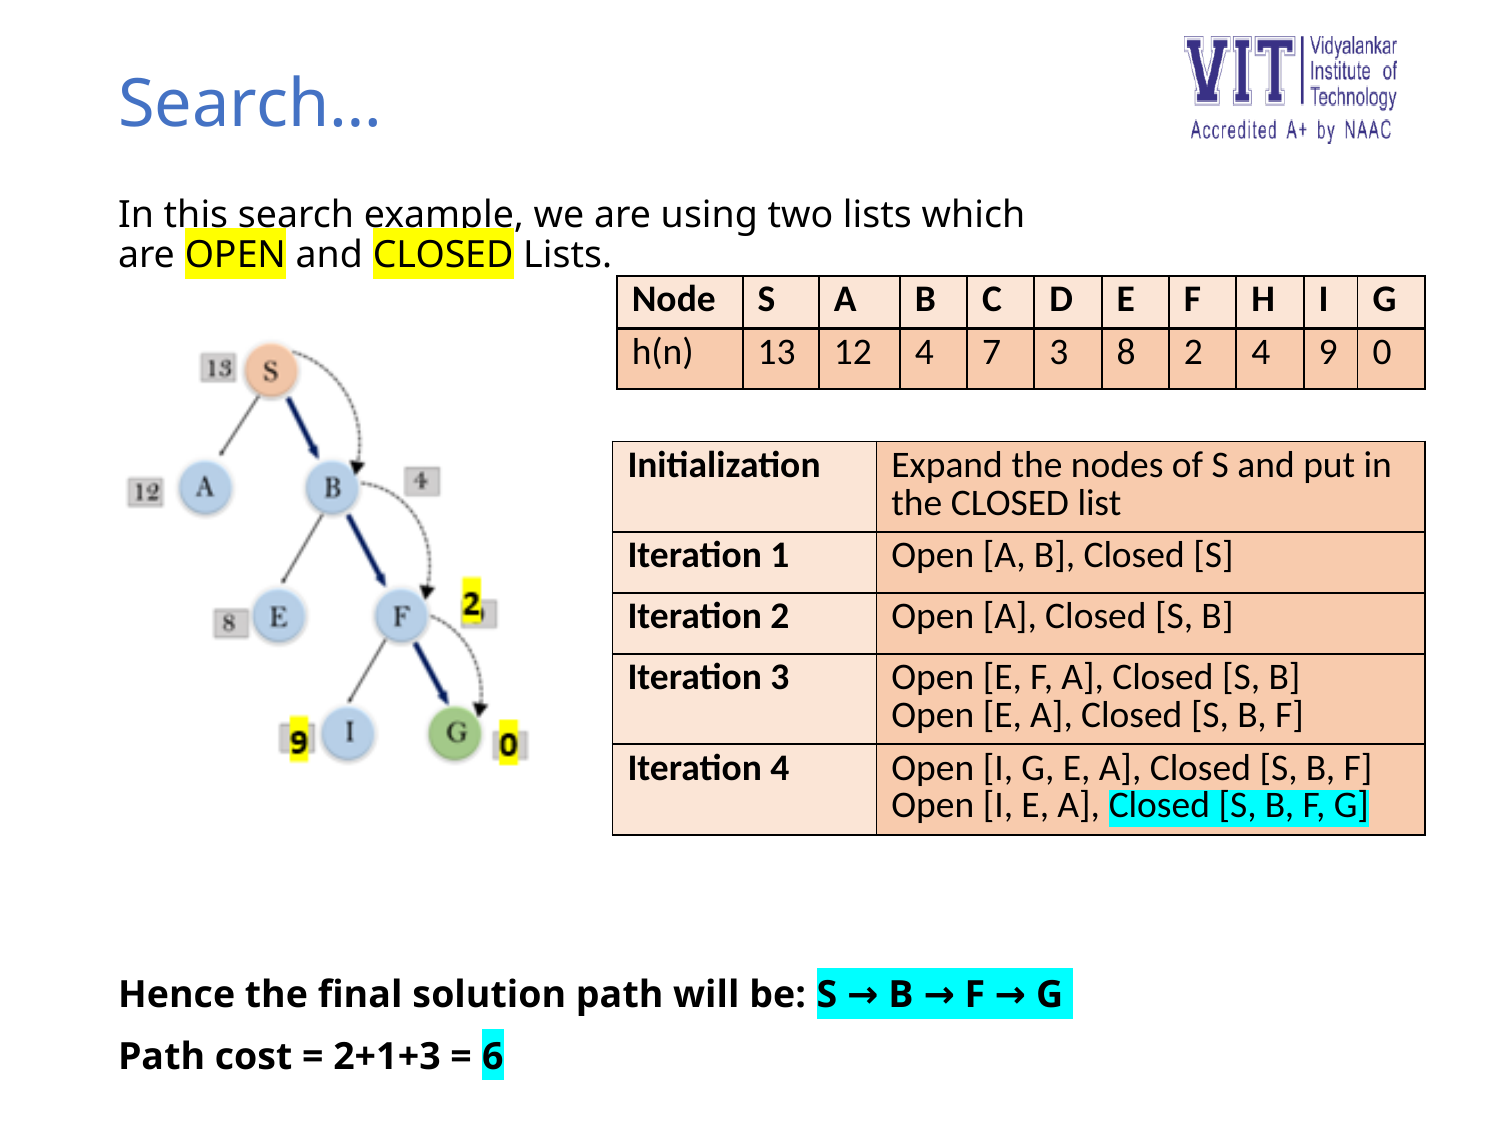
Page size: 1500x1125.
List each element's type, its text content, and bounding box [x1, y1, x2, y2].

table_cell 0 [1358, 330, 1424, 388]
picture [106, 331, 550, 784]
title Search… [103, 59, 1397, 150]
table_header C [968, 277, 1033, 327]
table_cell Open [A, B], Closed [S] [877, 533, 1424, 592]
table_header E [1103, 277, 1168, 327]
table_header I [1305, 277, 1357, 327]
table_cell Open [I, G, E, A], Closed [S, B, F] Open [I, E, A], Closed [S, B, F, G] [877, 745, 1424, 834]
table_cell 13 [744, 330, 818, 388]
table_cell 8 [1103, 330, 1168, 388]
table_cell 9 [1305, 330, 1357, 388]
table_cell Iteration 3 [613, 655, 876, 743]
table_cell 2 [1170, 330, 1235, 388]
table_header Node [618, 277, 742, 327]
table_cell 3 [1035, 330, 1101, 388]
table_header D [1035, 277, 1101, 327]
table_header S [744, 277, 818, 327]
table_header H [1237, 277, 1303, 327]
table_cell Iteration 4 [613, 745, 876, 834]
table_cell 4 [901, 330, 966, 388]
table_cell Iteration 2 [613, 594, 876, 653]
table_header Initialization [613, 442, 876, 531]
table_header Expand the nodes of S and put in the CLOSED list [877, 442, 1424, 531]
table_cell Open [A], Closed [S, B] [877, 594, 1424, 653]
table_header G [1358, 277, 1424, 327]
table_cell 4 [1237, 330, 1303, 388]
table_cell 12 [820, 330, 899, 388]
table_header A [820, 277, 899, 327]
table_header F [1170, 277, 1235, 327]
list In this search example, we are using two lists which are OPEN and CLOSED Lists. Hence the final solution path will be: S → B → F → G Path cost = 2+1+3 = 6 [103, 187, 1450, 1066]
table_header B [901, 277, 966, 327]
picture [1184, 36, 1397, 144]
table_cell h(n) [618, 330, 742, 388]
table_cell 7 [968, 330, 1033, 388]
table_cell Open [E, F, A], Closed [S, B] Open [E, A], Closed [S, B, F] [877, 655, 1424, 743]
table_cell Iteration 1 [613, 533, 876, 592]
